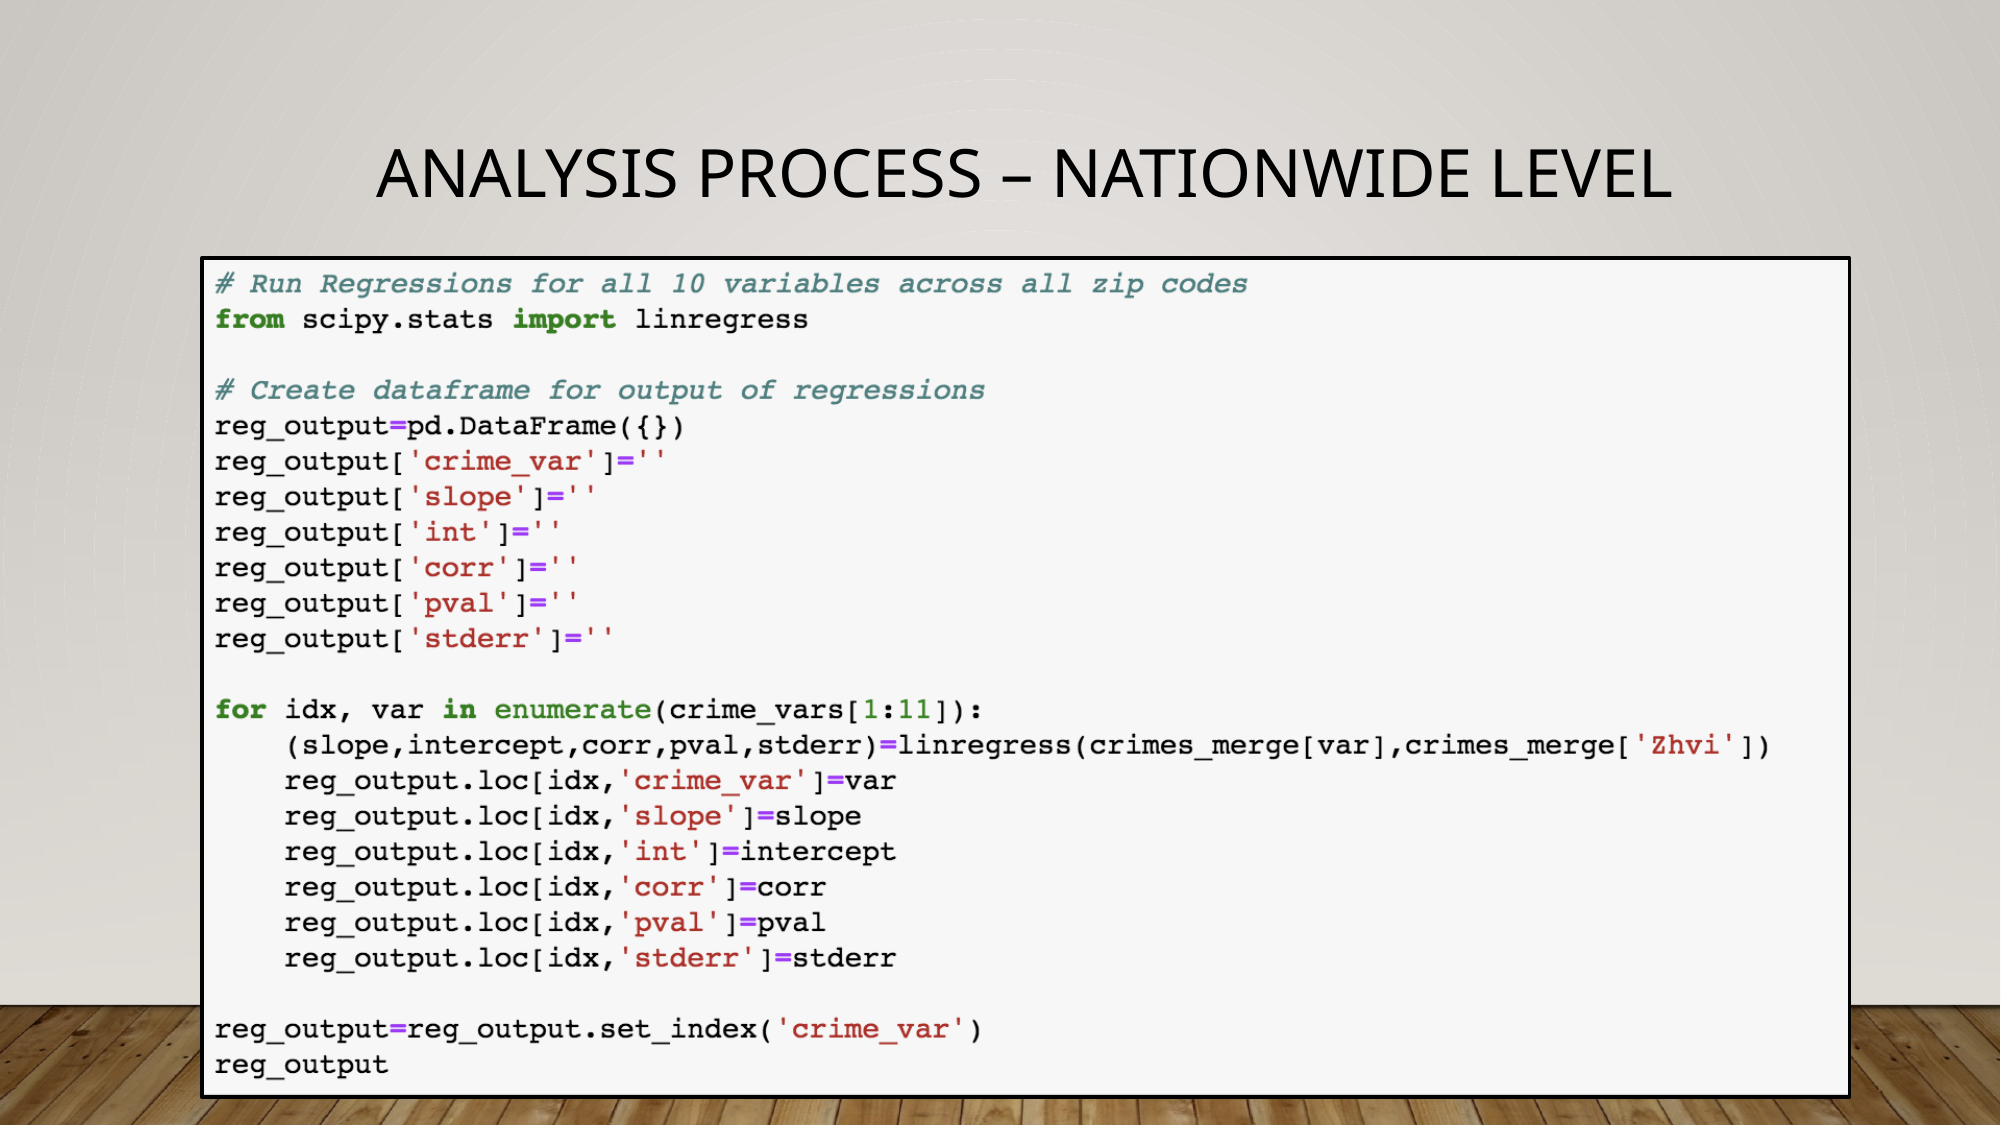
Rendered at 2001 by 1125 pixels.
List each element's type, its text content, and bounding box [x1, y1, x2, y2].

picture [0, 1005, 2000, 1125]
title Analysis Process – Nationwide Level [238, 131, 1814, 256]
picture [203, 259, 1848, 1096]
